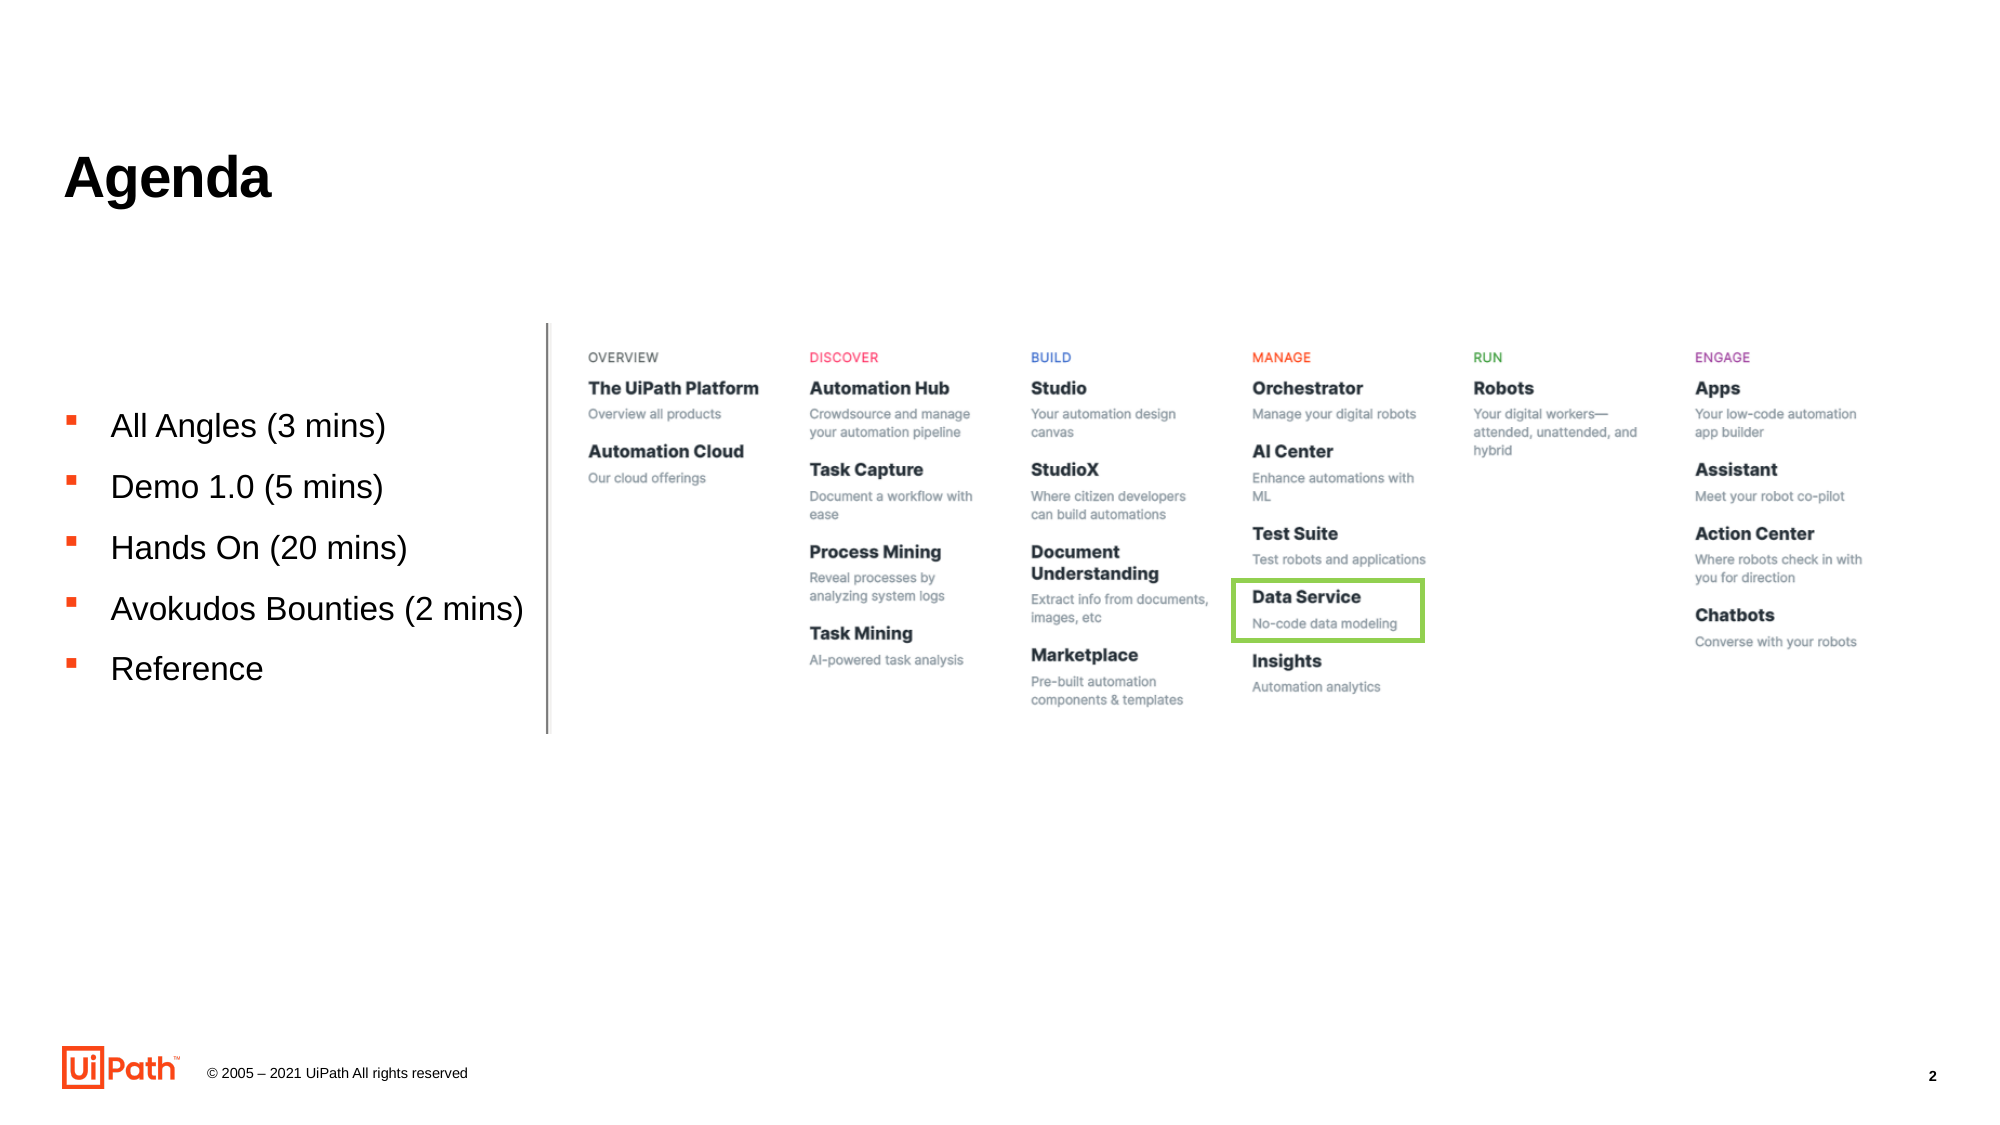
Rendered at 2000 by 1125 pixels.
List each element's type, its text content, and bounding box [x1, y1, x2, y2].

slide_number 2 [1804, 1066, 1937, 1086]
picture [545, 323, 1922, 734]
picture [62, 1046, 180, 1089]
title Agenda [63, 149, 1939, 300]
list All Angles (3 mins) Demo 1.0 (5 mins) Hands On (20 mins) Avokudos Bounties (2 mins) Reference [63, 404, 1939, 1022]
